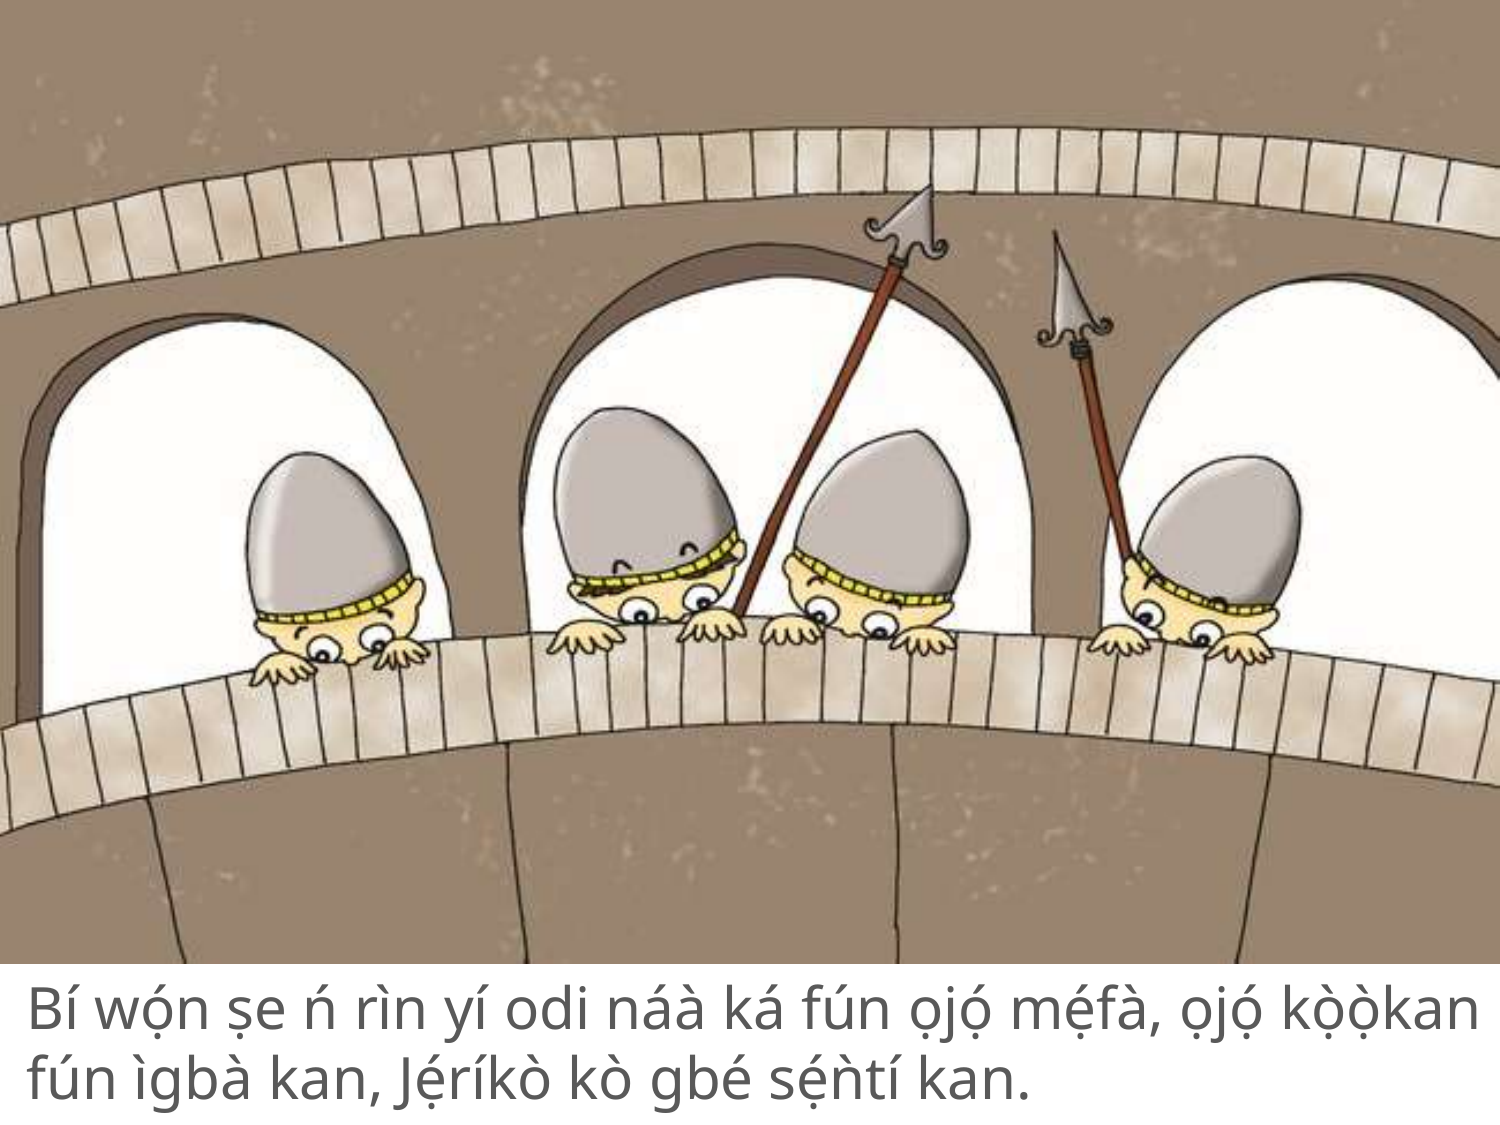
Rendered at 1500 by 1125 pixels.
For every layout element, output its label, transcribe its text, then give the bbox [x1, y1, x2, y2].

text_box Bí wọ́n ṣe ń rìn yí odi náà ká fún ọjọ́ mẹ́fà, ọjọ́ kọ̀ọ̀kan fún ìgbà kan, Jẹ́ríkò kò gbé sẹ́ǹtí kan. [11, 972, 1498, 1119]
picture [0, 0, 1500, 965]
